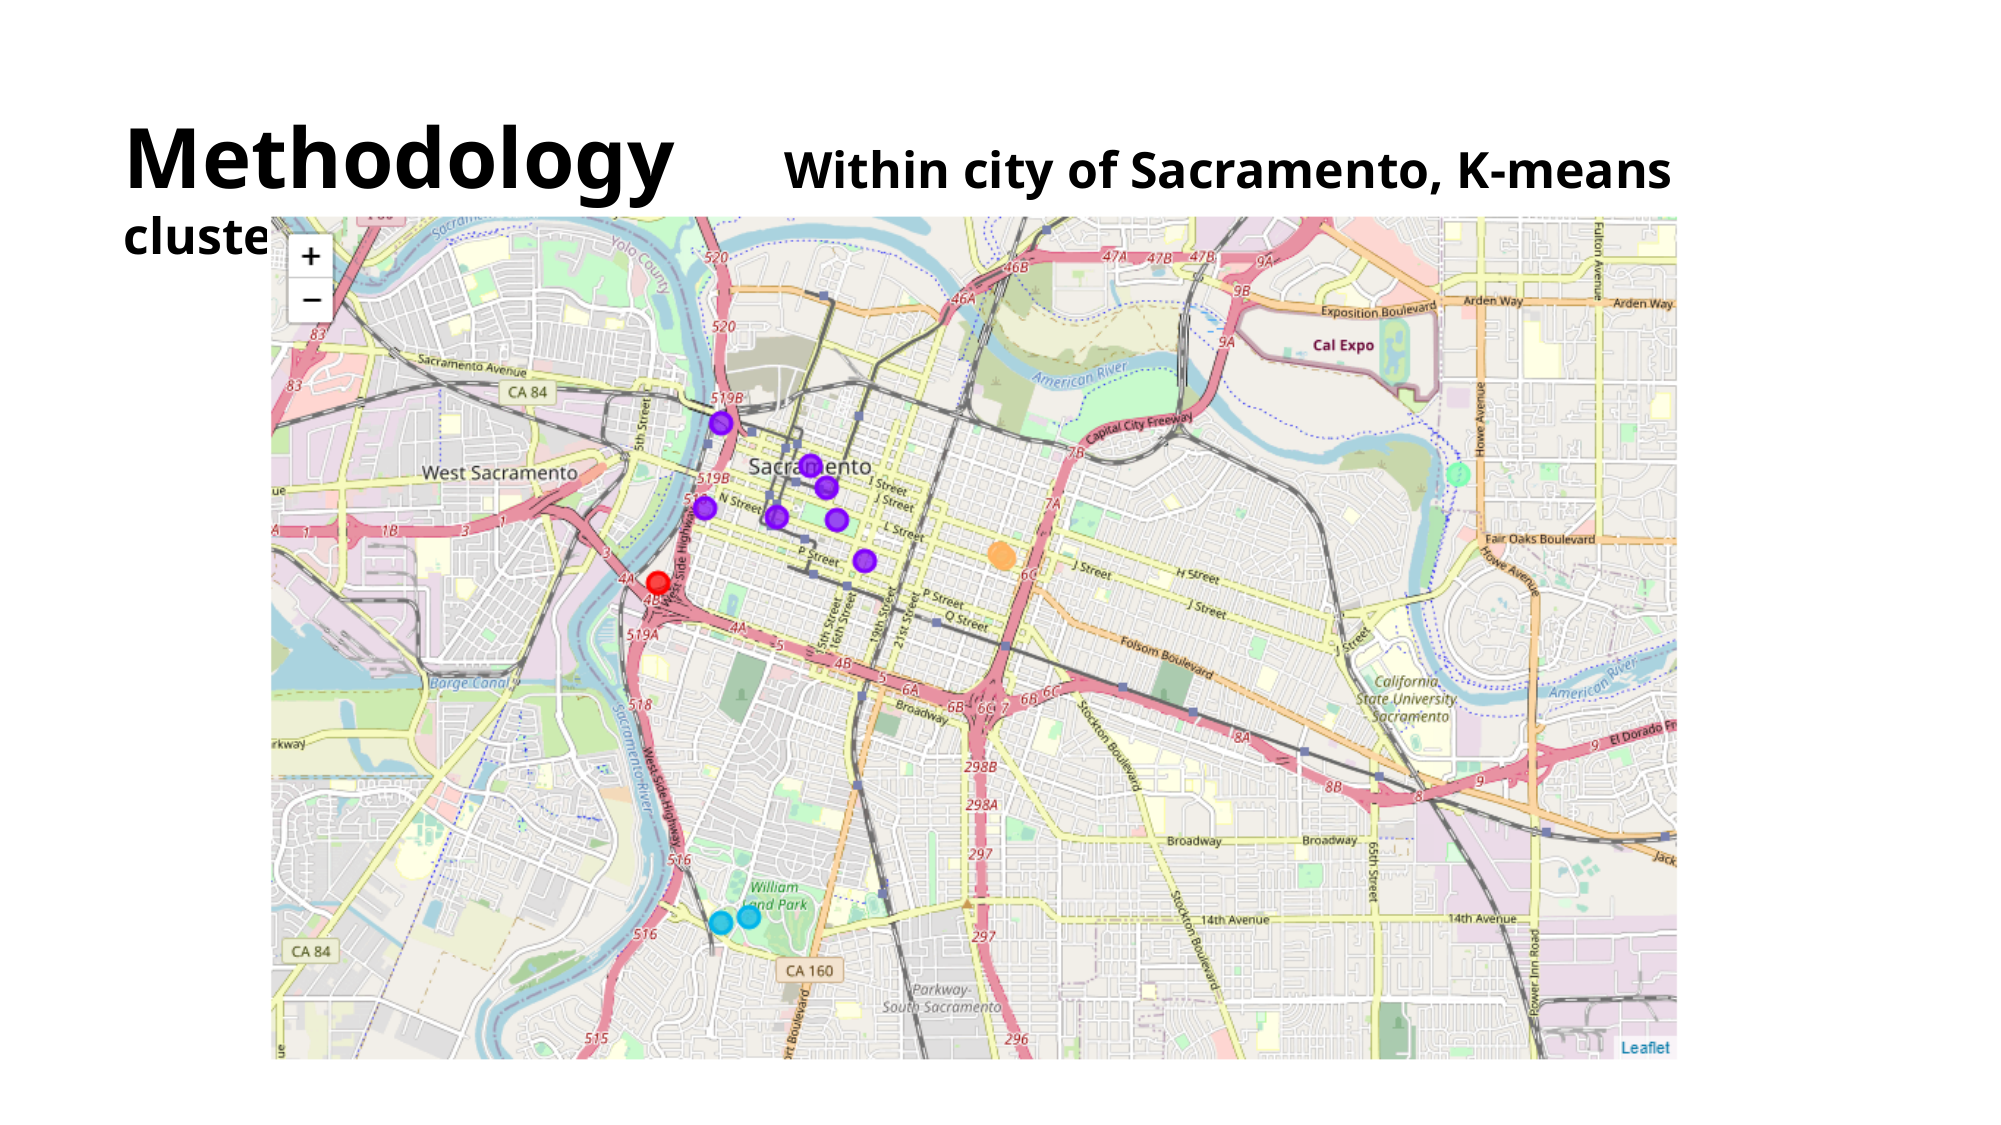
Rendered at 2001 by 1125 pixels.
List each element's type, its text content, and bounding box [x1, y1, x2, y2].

text_box Methodology Within city of Sacramento, K-means clustered map [109, 97, 1876, 273]
picture [267, 214, 1683, 1061]
